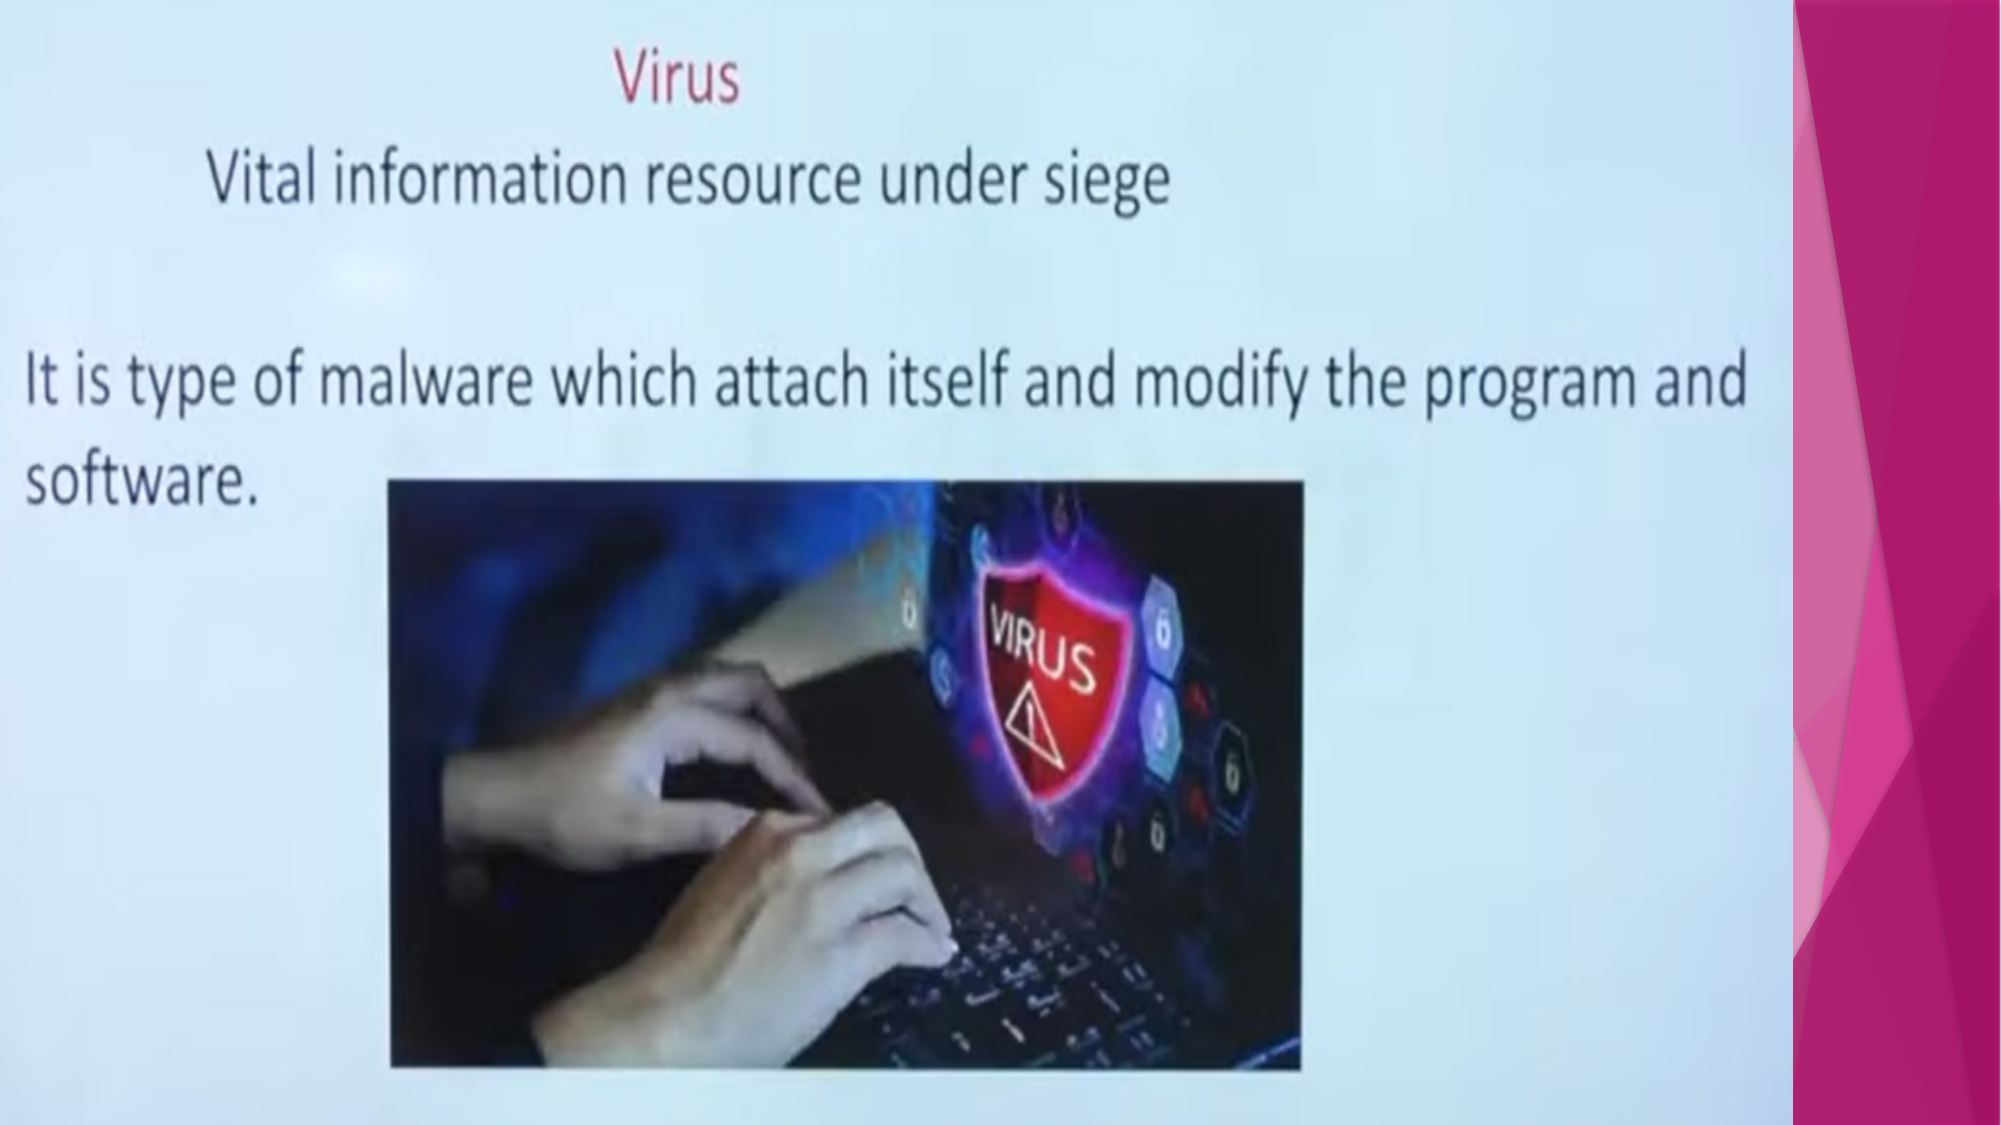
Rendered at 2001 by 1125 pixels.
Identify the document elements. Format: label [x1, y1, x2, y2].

picture [0, 0, 1793, 1125]
